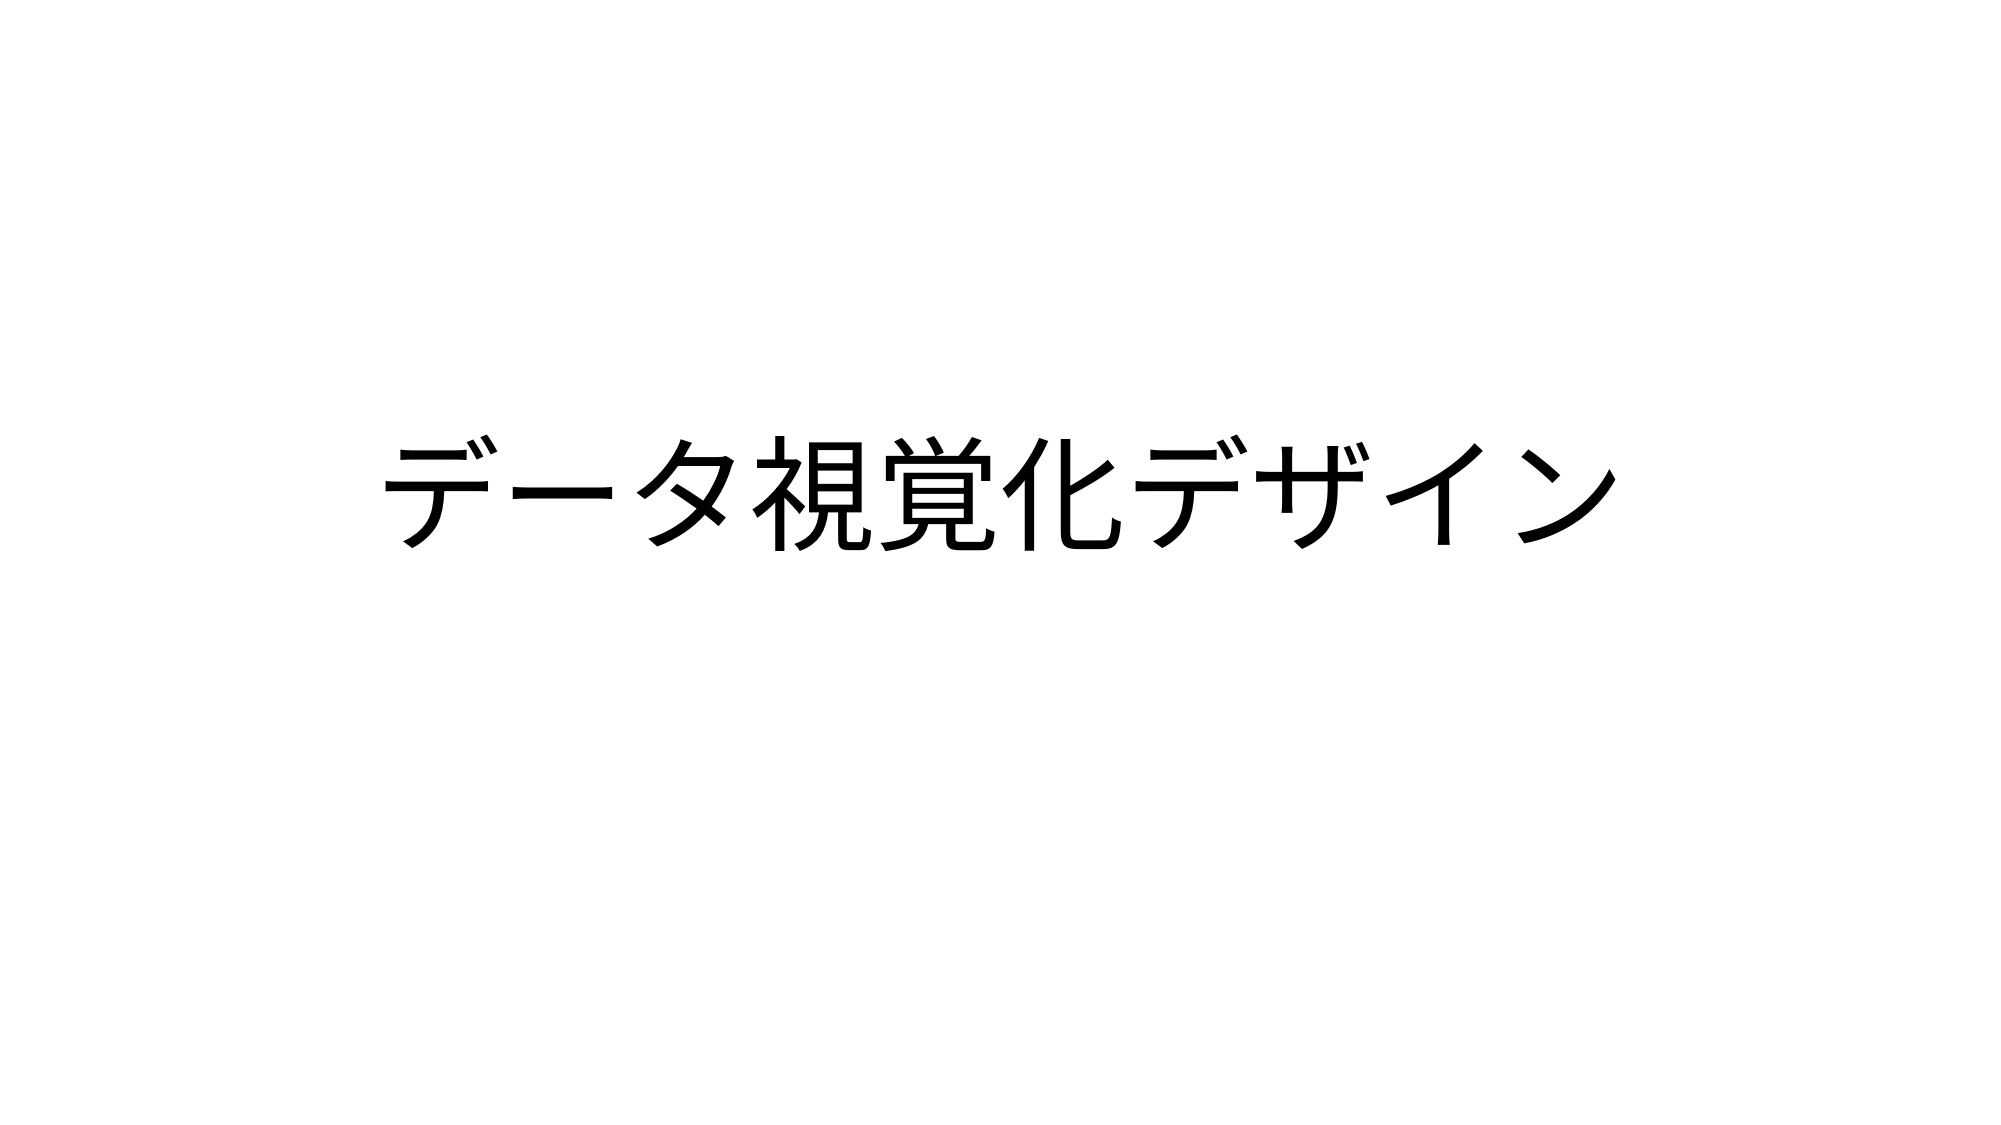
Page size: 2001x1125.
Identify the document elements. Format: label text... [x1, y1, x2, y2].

title データ視覚化デザイン [249, 184, 1750, 576]
